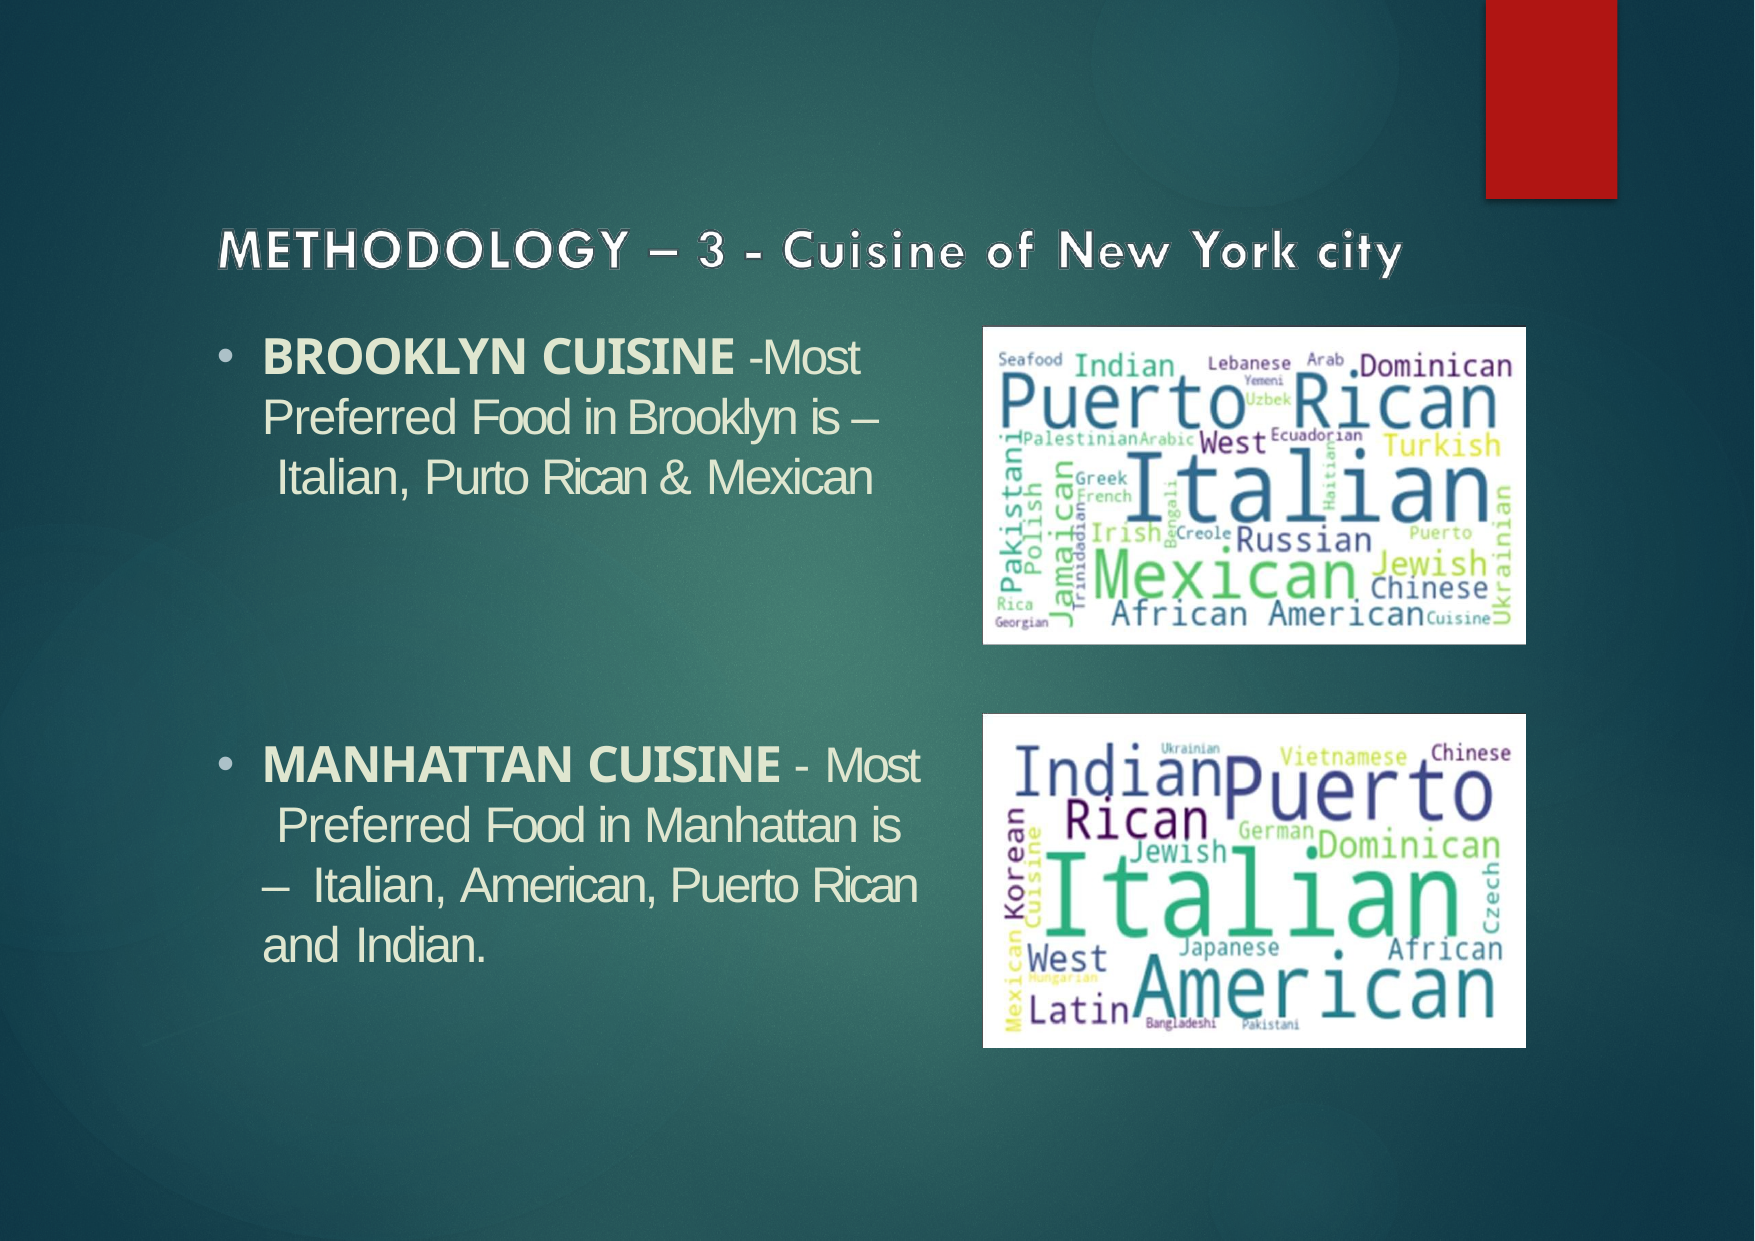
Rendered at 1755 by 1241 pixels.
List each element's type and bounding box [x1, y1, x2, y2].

text_box [981, 325, 1527, 1048]
text_box [149, 78, 1609, 1162]
